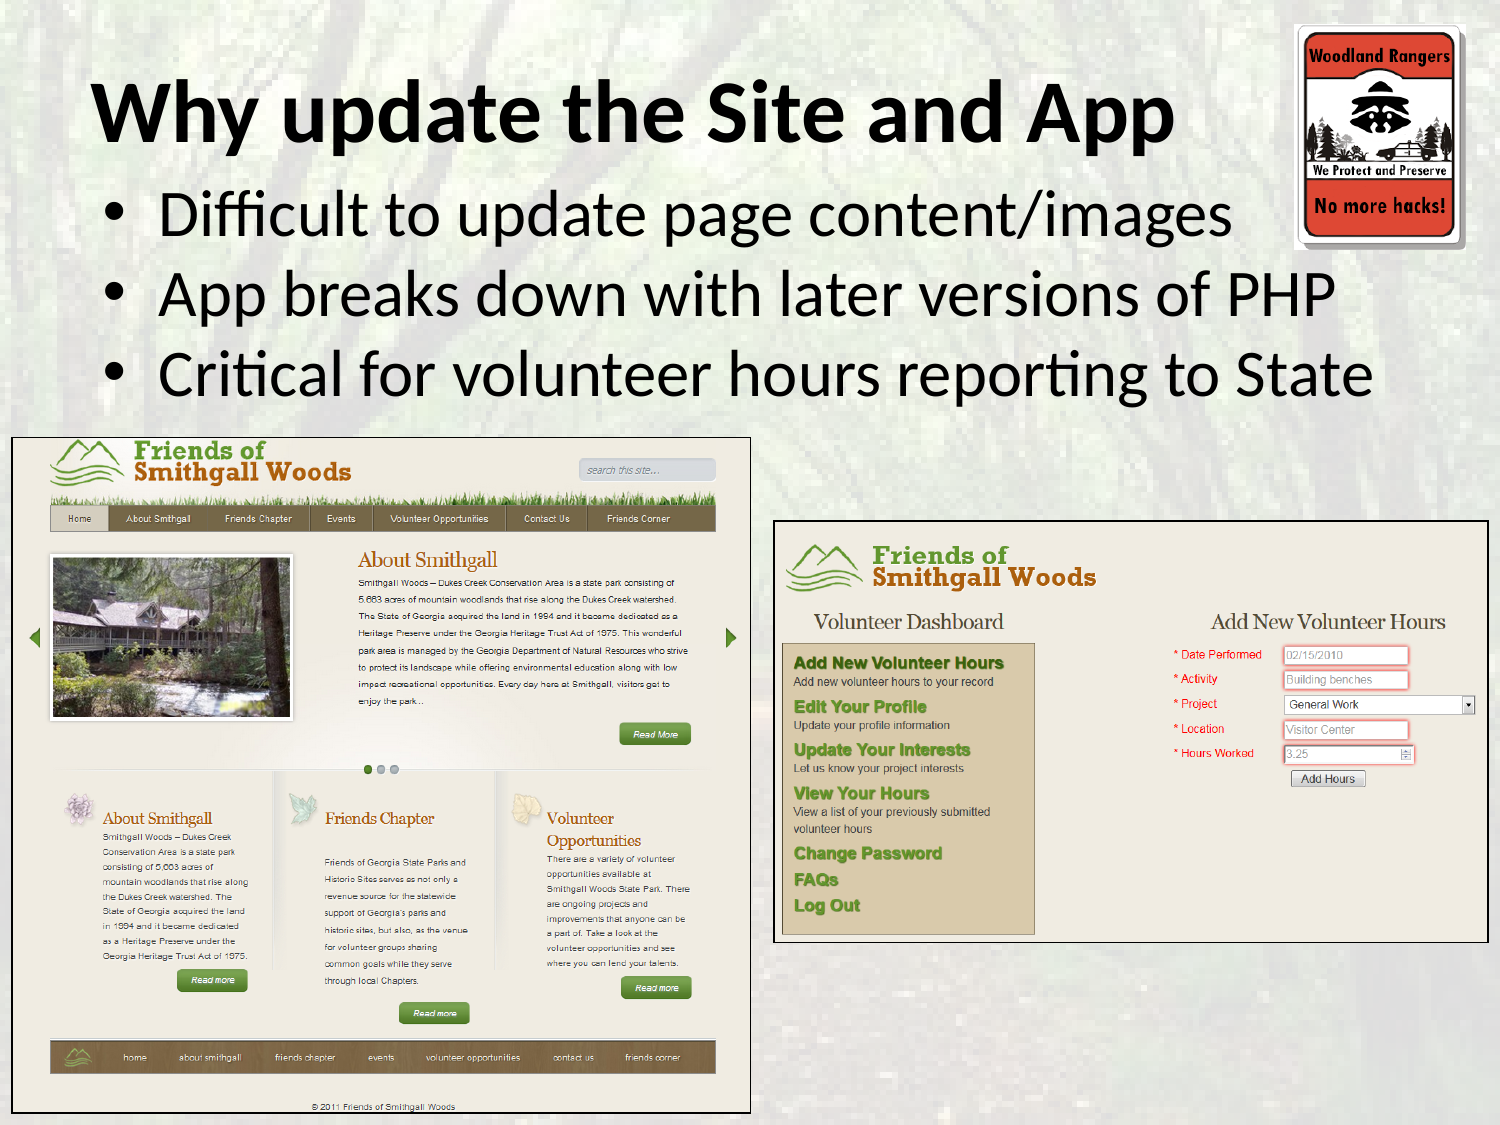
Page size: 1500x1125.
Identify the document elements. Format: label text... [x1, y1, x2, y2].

title Why update the Site and App [75, 12, 1350, 200]
picture [1350, 24, 1466, 250]
list Difficult to update page content/images App breaks down with later versions of PHP Critical for volunteer hours reporting to State [87, 162, 1463, 913]
picture [12, 438, 751, 1113]
picture [774, 521, 1488, 943]
